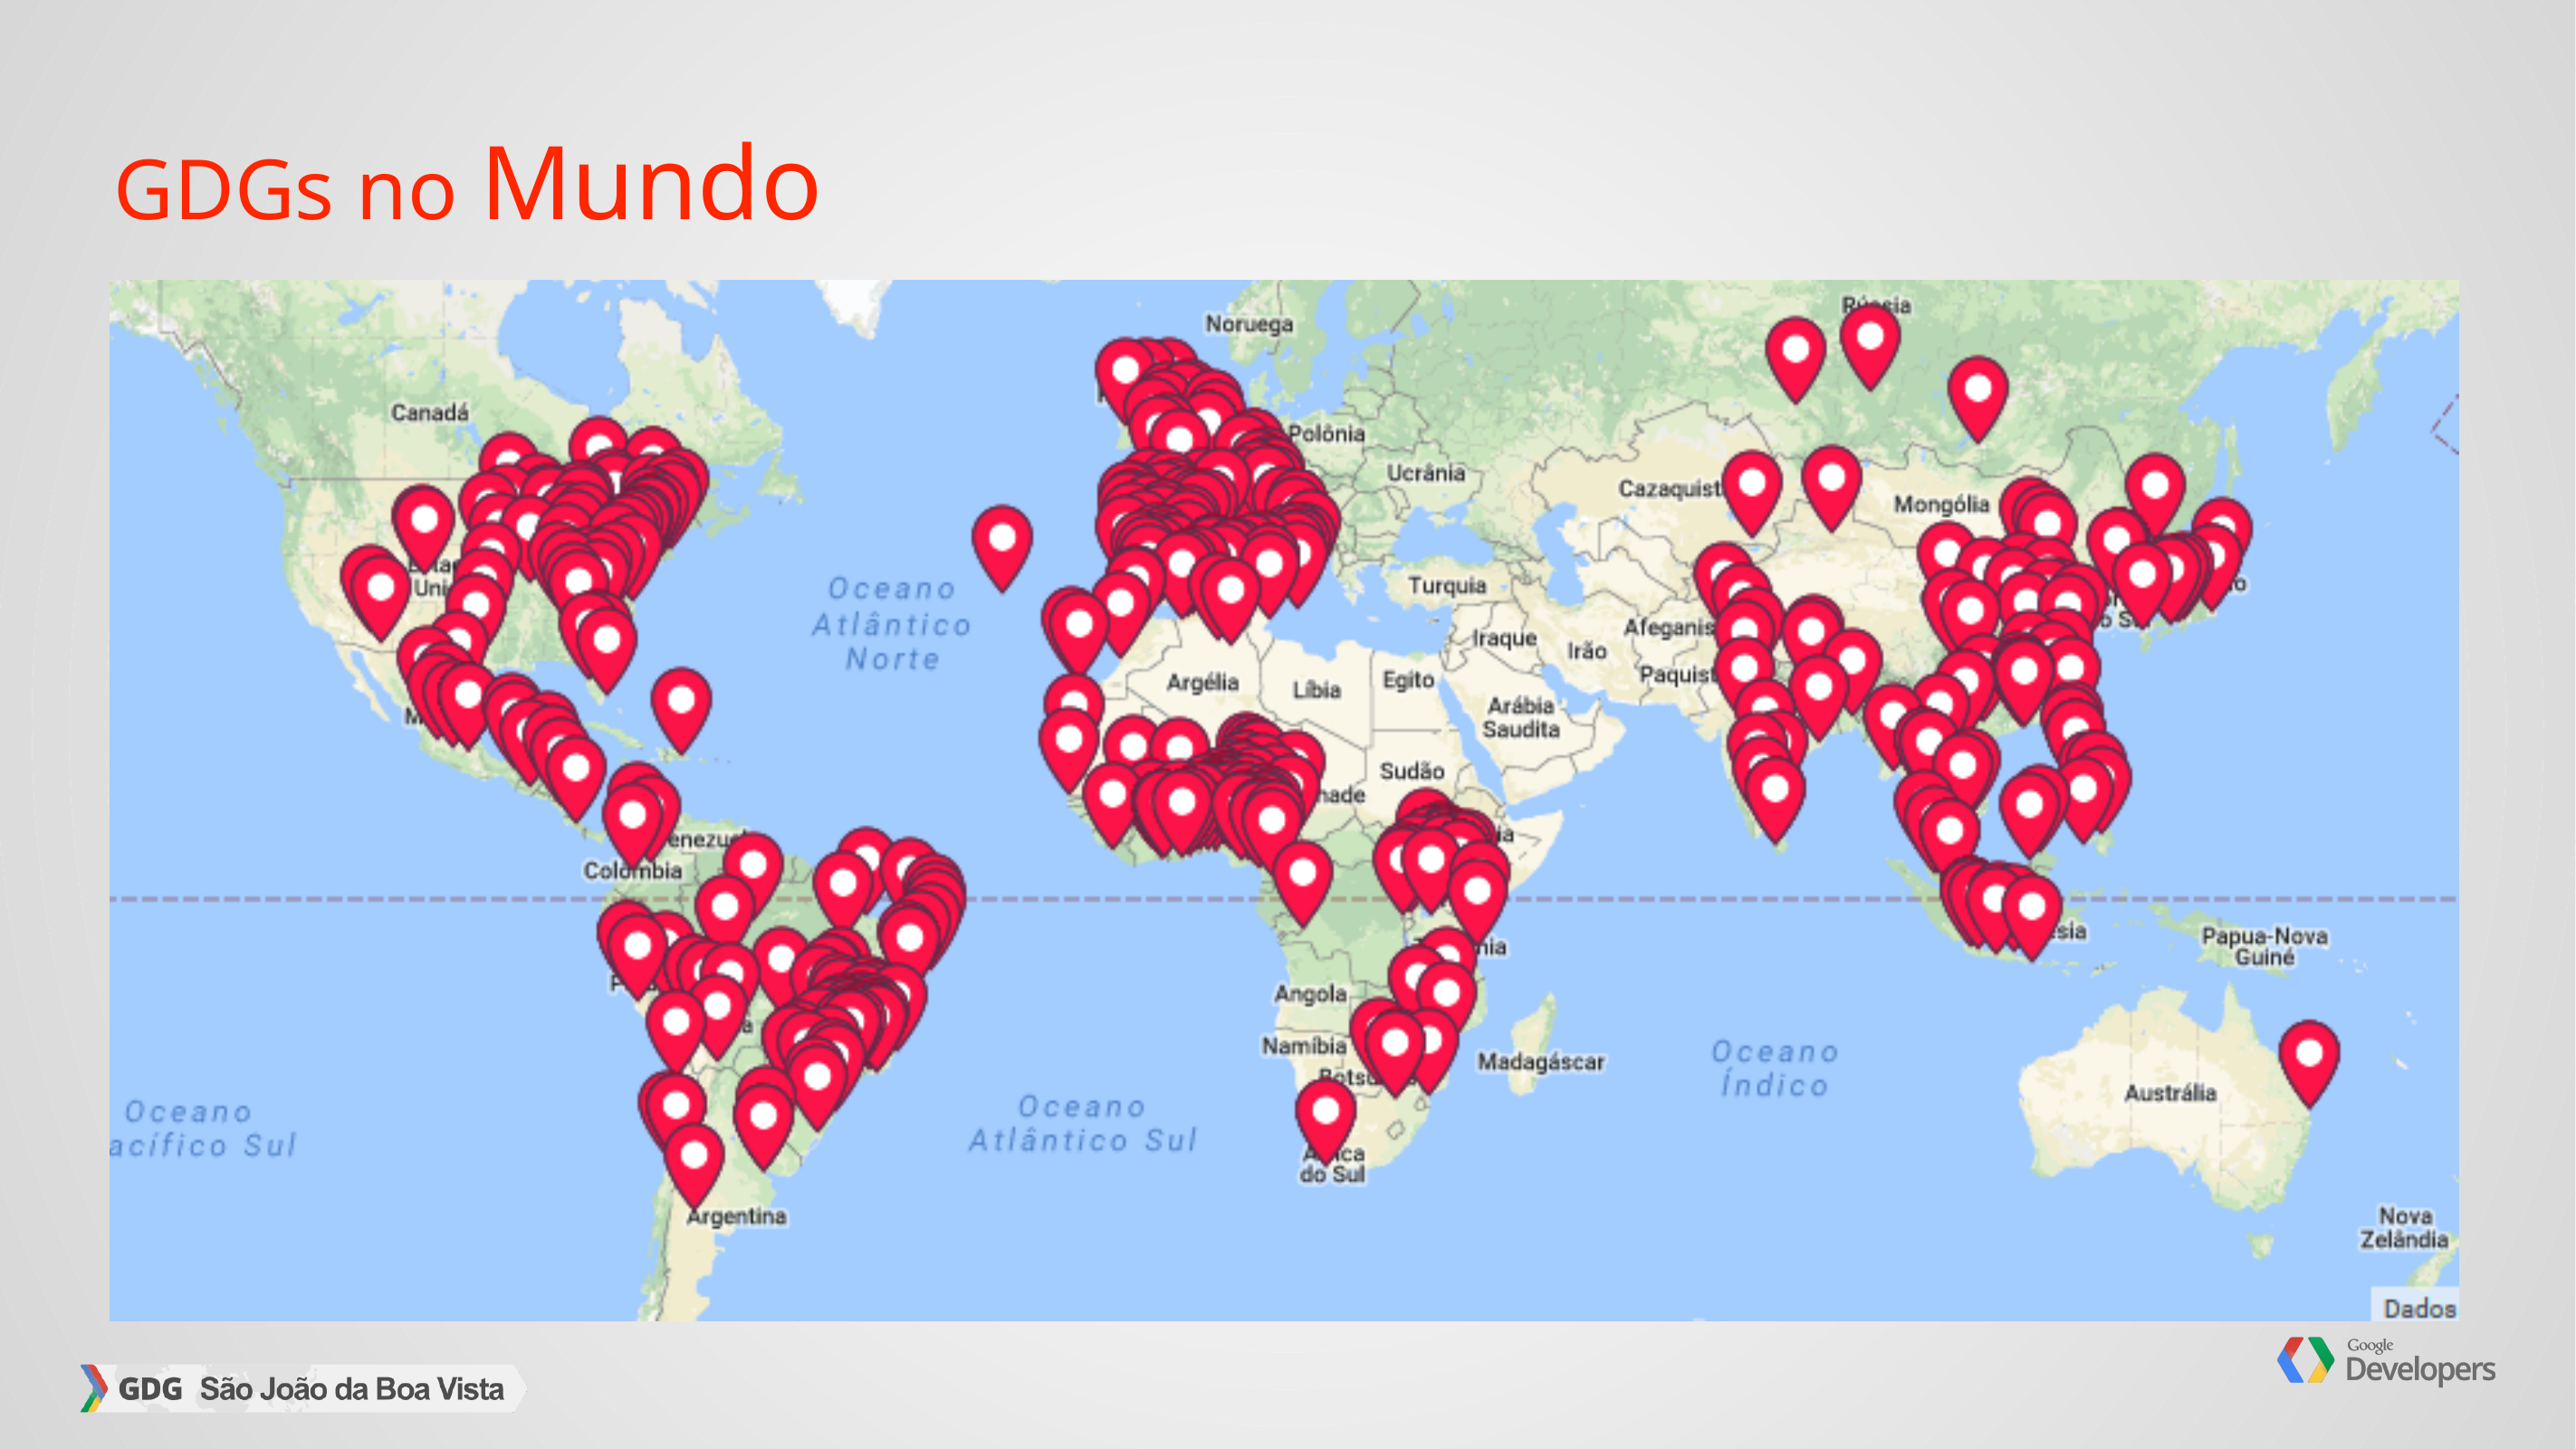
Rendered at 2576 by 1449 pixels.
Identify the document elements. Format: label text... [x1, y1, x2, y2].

text_box GDGs no Mundo [110, 78, 2459, 278]
picture [80, 1364, 527, 1413]
picture [110, 280, 2460, 1321]
picture [2277, 1336, 2495, 1389]
